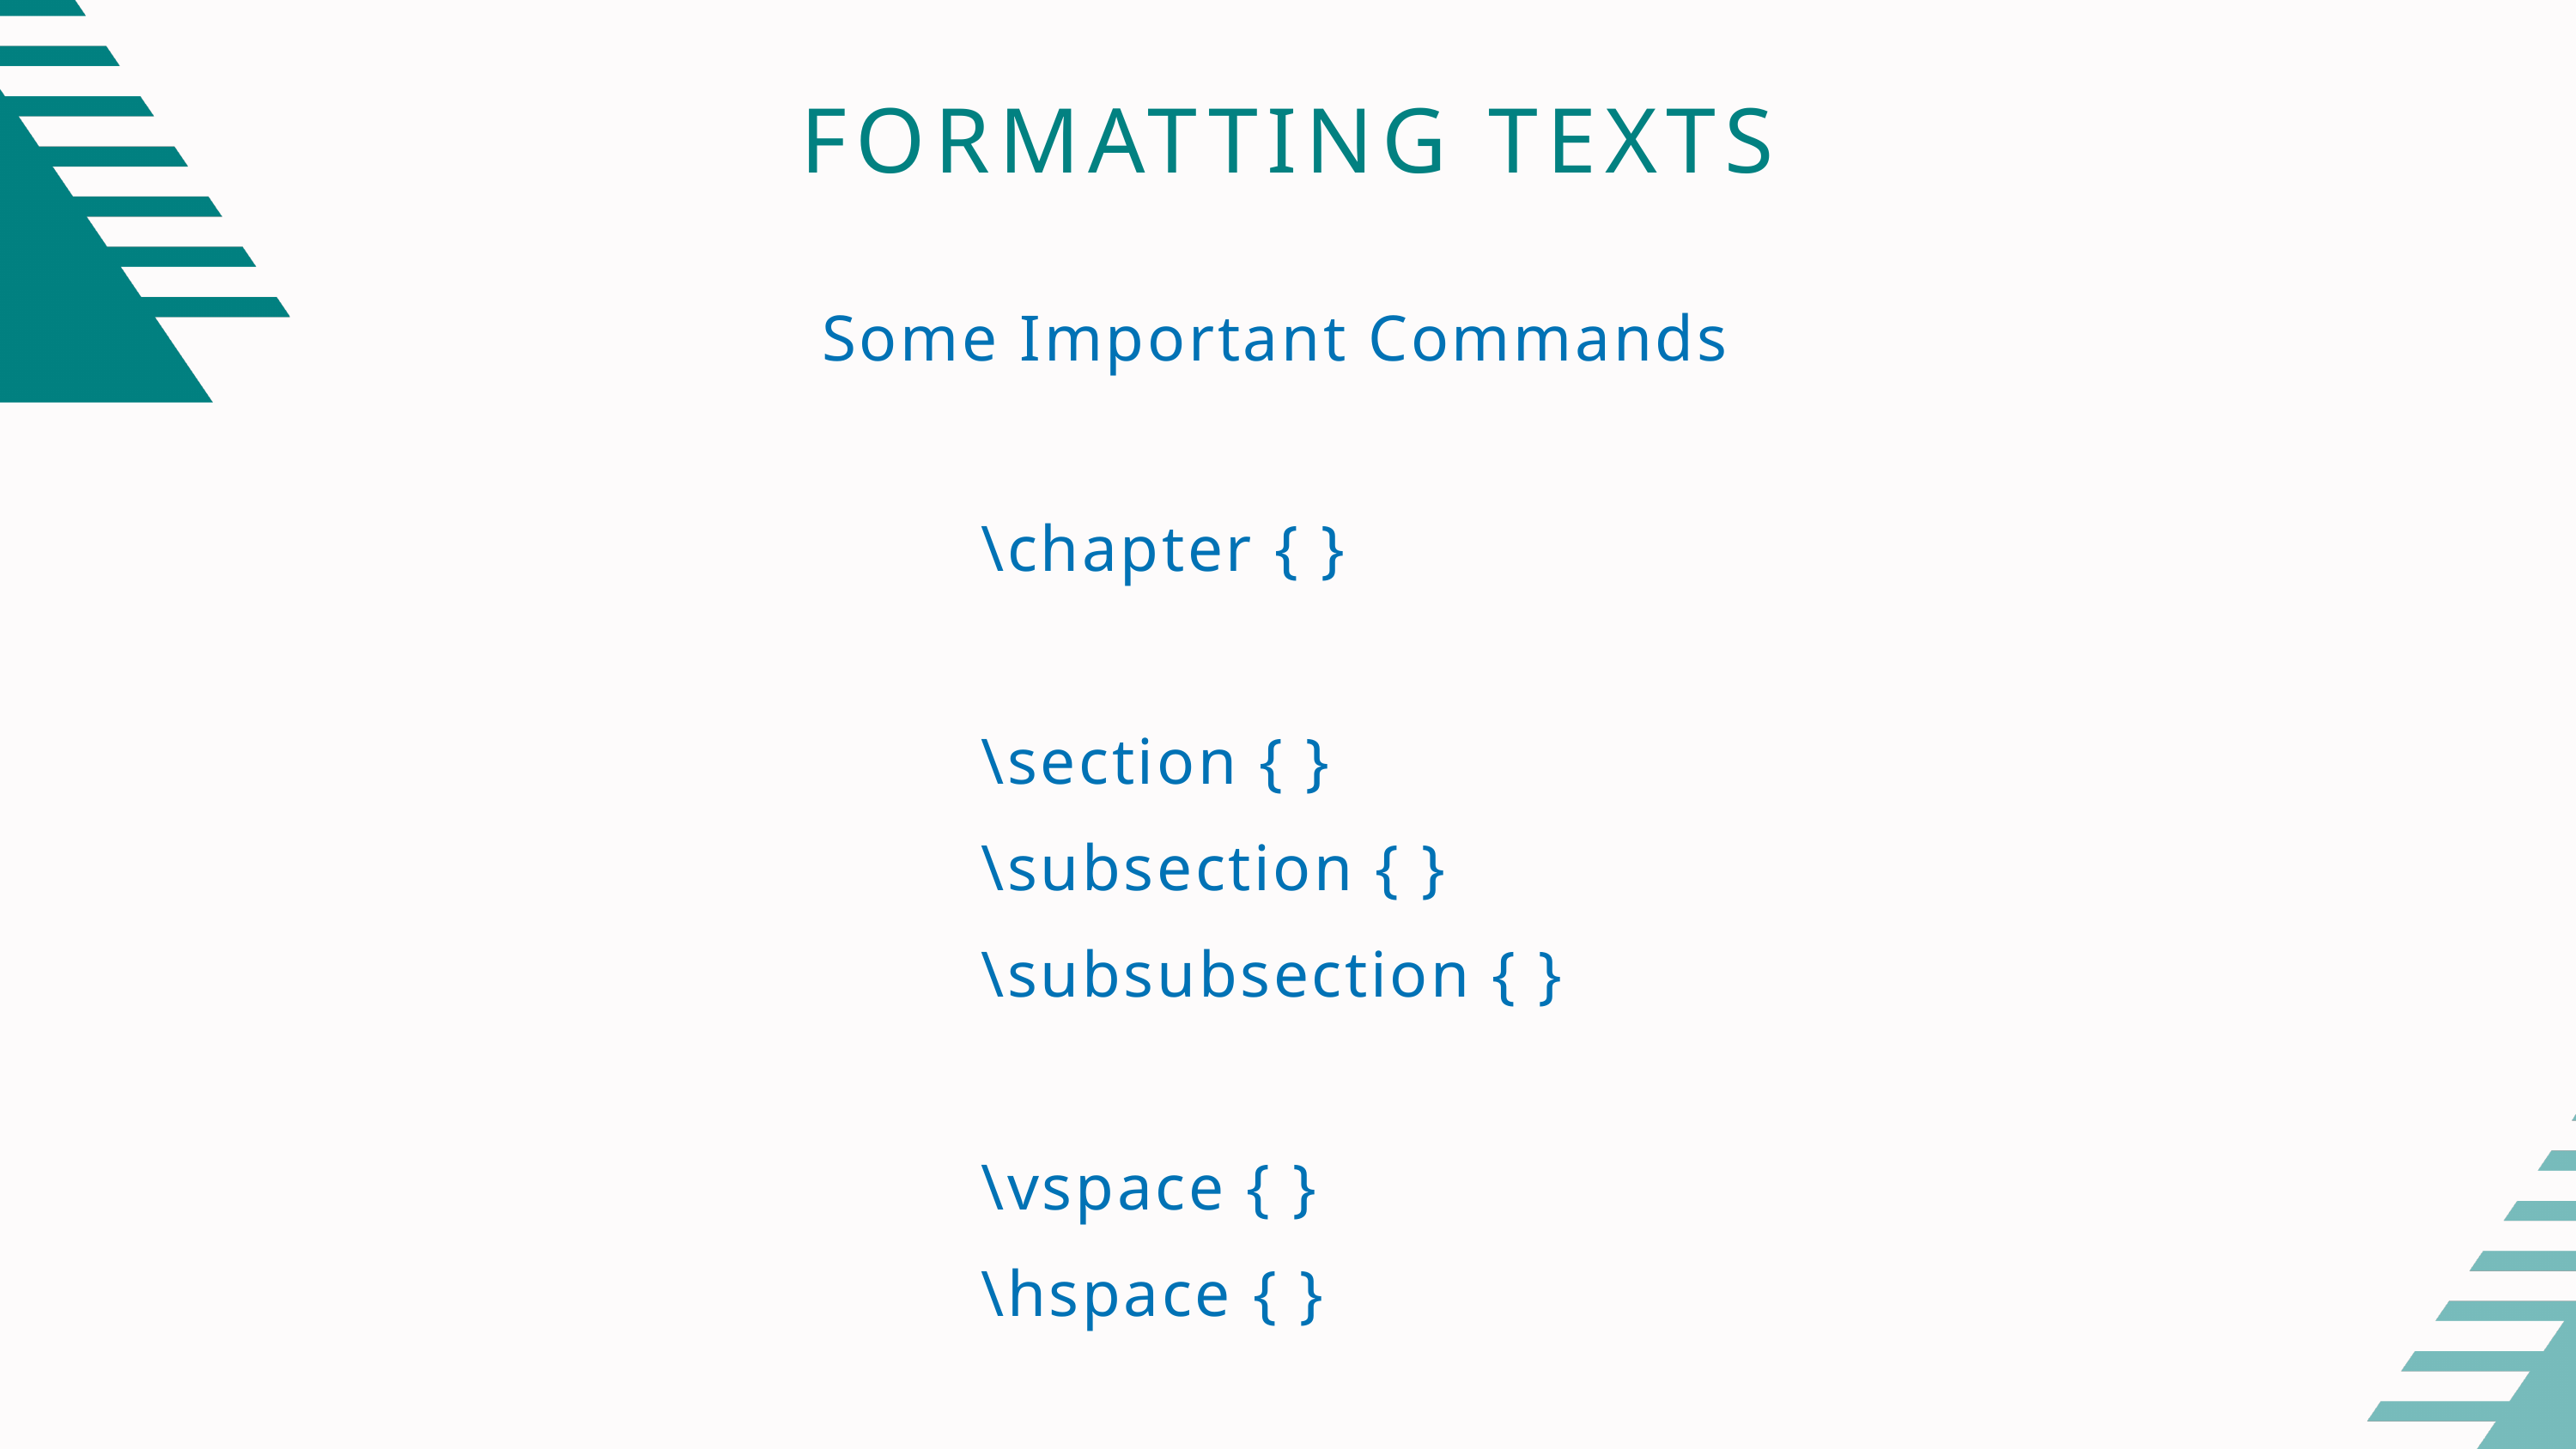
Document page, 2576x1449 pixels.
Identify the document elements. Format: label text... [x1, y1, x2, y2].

text_box [2299, 1092, 2576, 1449]
text_box FORMATTING TEXTS [680, 67, 1895, 191]
text_box Some Important Commands [216, 267, 2335, 374]
text_box \chapter { } \section { } \subsection { } \subsubsection { } \vspace { } \hspace { } [981, 477, 1595, 1329]
text_box [0, 0, 290, 403]
